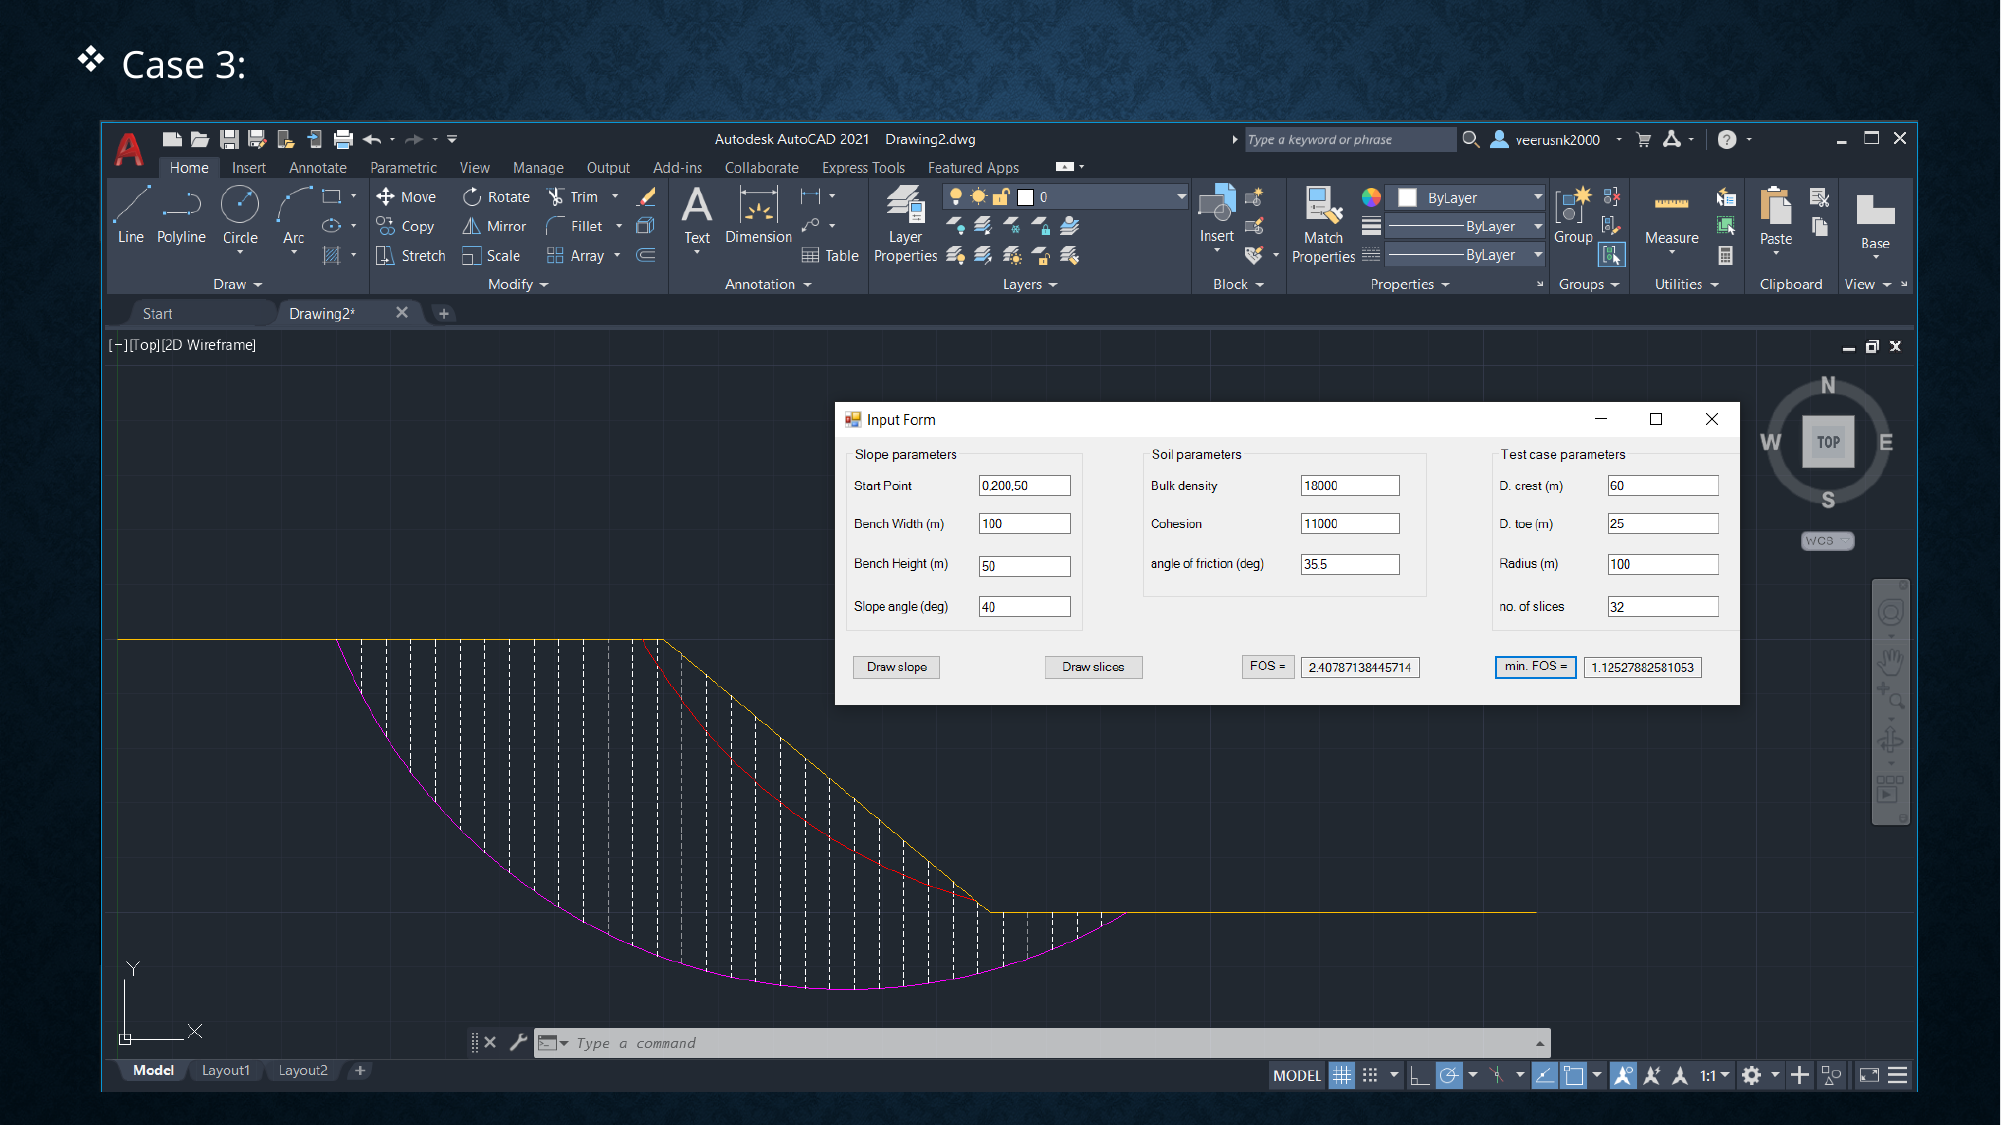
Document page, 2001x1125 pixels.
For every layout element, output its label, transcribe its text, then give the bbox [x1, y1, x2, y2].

picture [103, 124, 1916, 1092]
picture [99, 120, 1919, 1092]
text_box Case 3: [59, 33, 397, 94]
